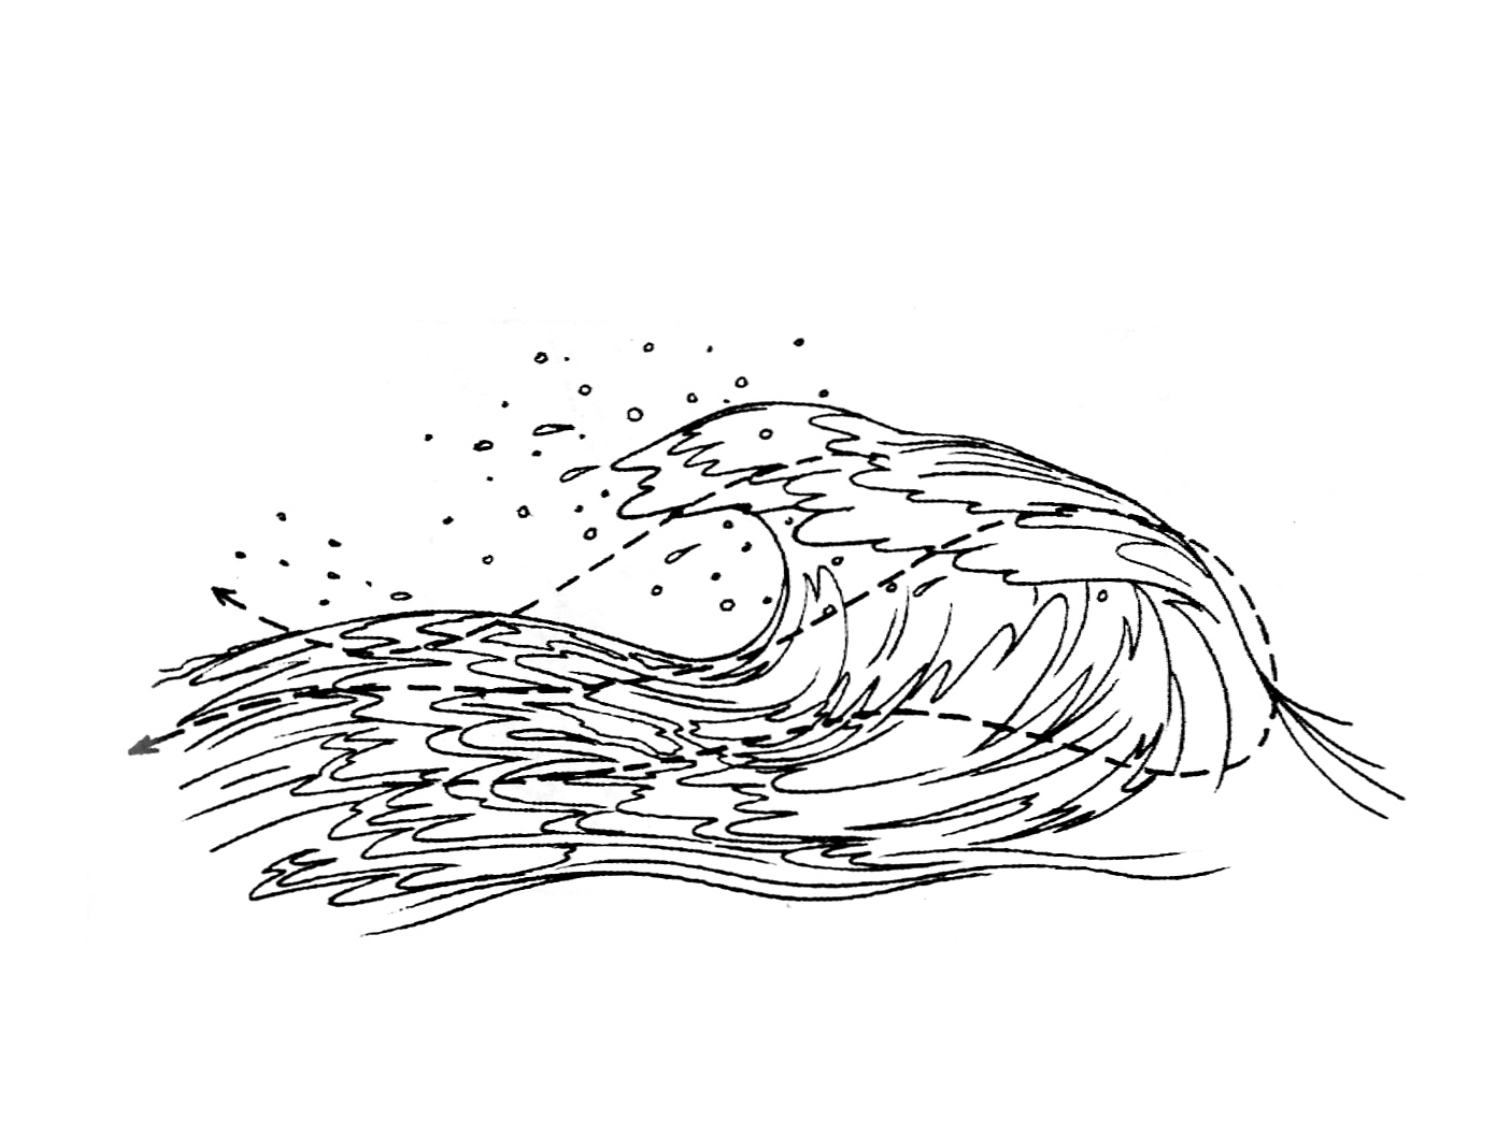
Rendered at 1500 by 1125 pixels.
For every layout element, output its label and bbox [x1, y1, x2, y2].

picture [87, 299, 1438, 948]
